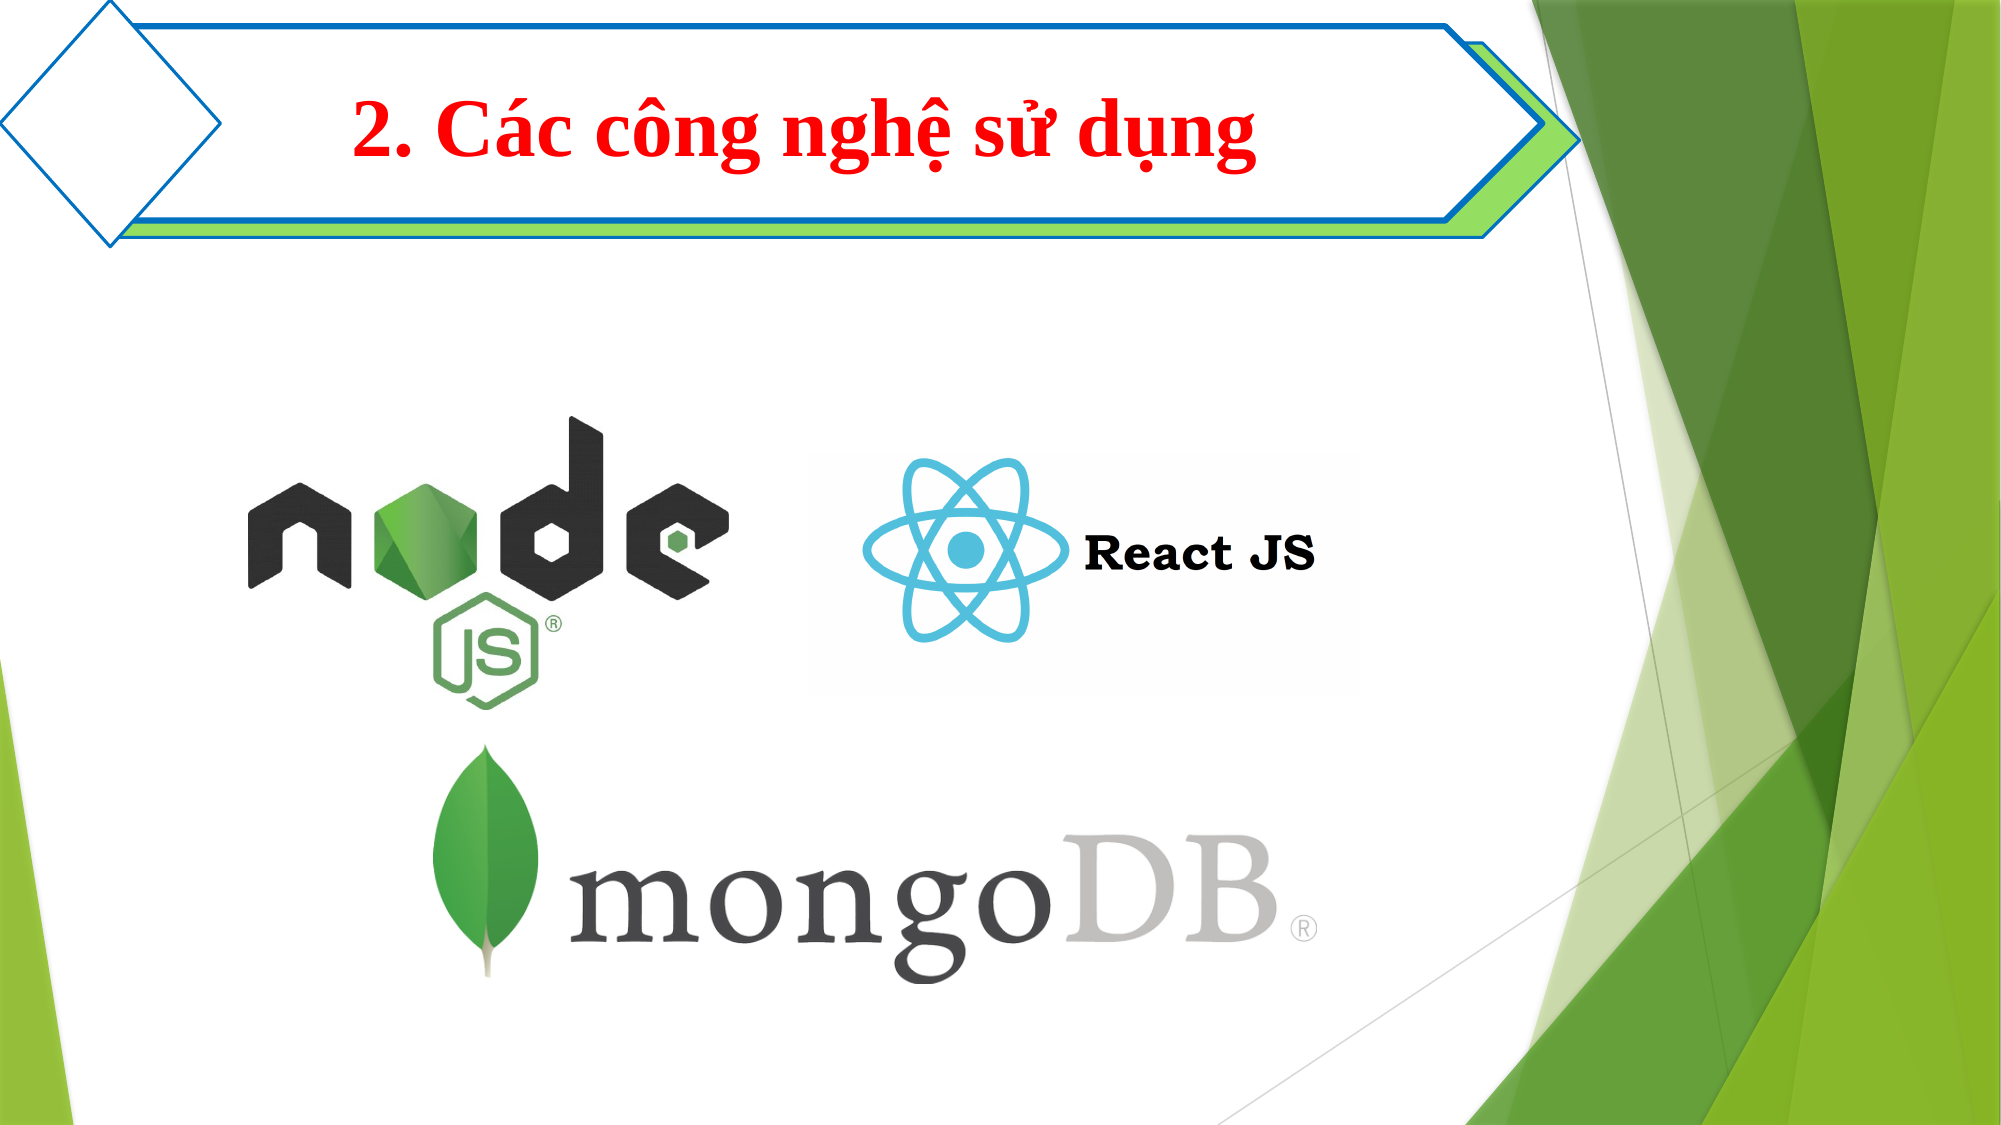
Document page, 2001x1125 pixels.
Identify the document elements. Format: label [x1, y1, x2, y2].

text_box [0, 0, 1581, 248]
picture [247, 415, 729, 710]
picture [807, 452, 1360, 696]
picture [433, 742, 1317, 984]
